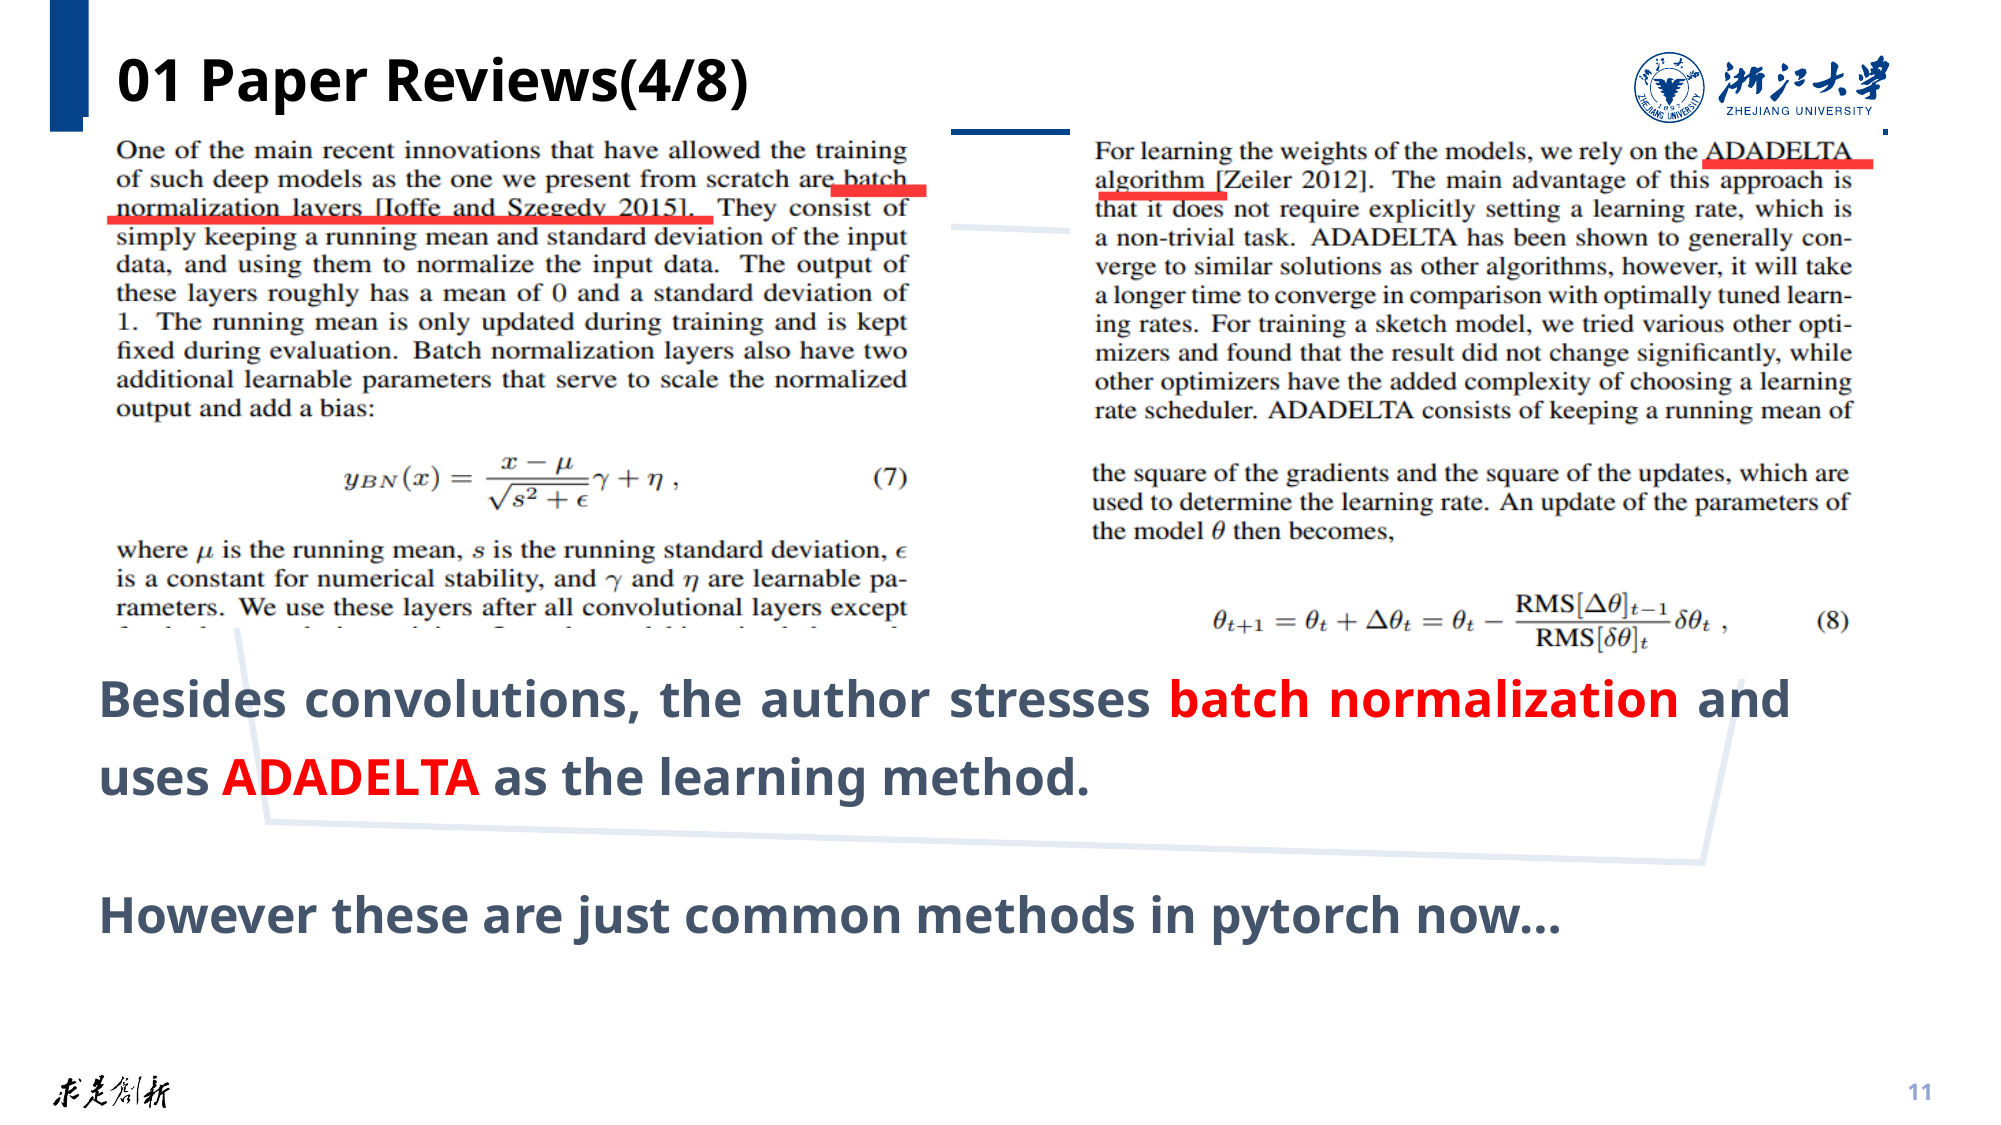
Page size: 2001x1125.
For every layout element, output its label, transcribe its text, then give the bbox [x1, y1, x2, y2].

picture [83, 117, 951, 628]
picture [1070, 128, 1883, 679]
text_box Besides convolutions, the author stresses batch normalization and uses ADADELTA as the learning method. However these are just common methods in pytorch now… [83, 641, 1808, 1011]
text_box [235, 225, 1744, 864]
title 01 Paper Reviews(4/8) [117, 33, 1538, 132]
picture [0, 1061, 266, 1125]
slide_number 11 [1498, 1065, 1949, 1122]
